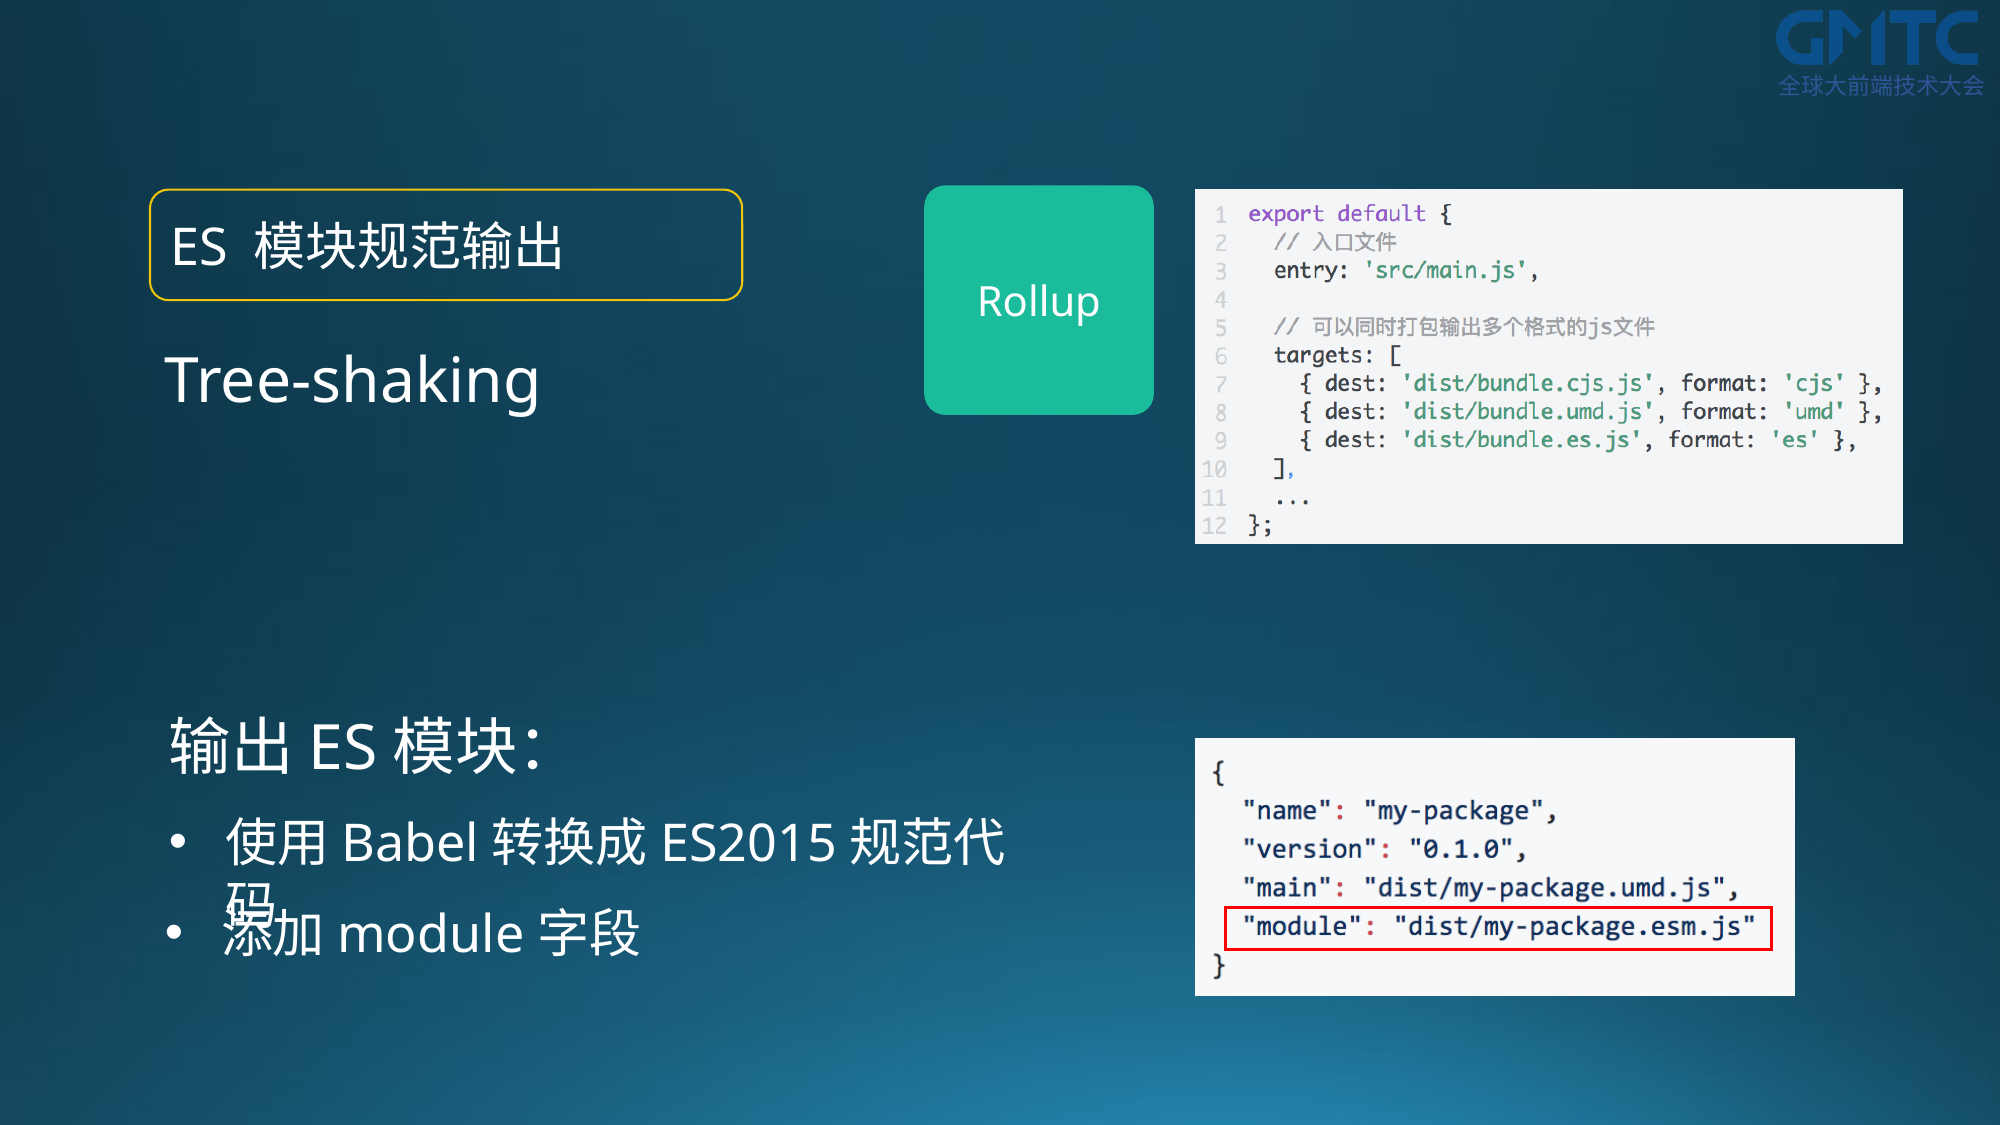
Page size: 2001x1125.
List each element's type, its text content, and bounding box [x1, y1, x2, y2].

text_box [1195, 738, 1795, 996]
text_box ES 模块规范输出 [148, 188, 744, 302]
text_box 添加module字段 [150, 892, 1026, 970]
picture [0, 0, 2000, 1125]
text_box 全球大前端技术大会 [1764, 64, 2000, 107]
text_box 使用Babel转换成ES2015规范代码 [154, 802, 1030, 942]
text_box 输出ES模块： [154, 699, 670, 789]
text_box Tree-shaking [149, 333, 666, 423]
text_box Rollup [923, 184, 1155, 417]
